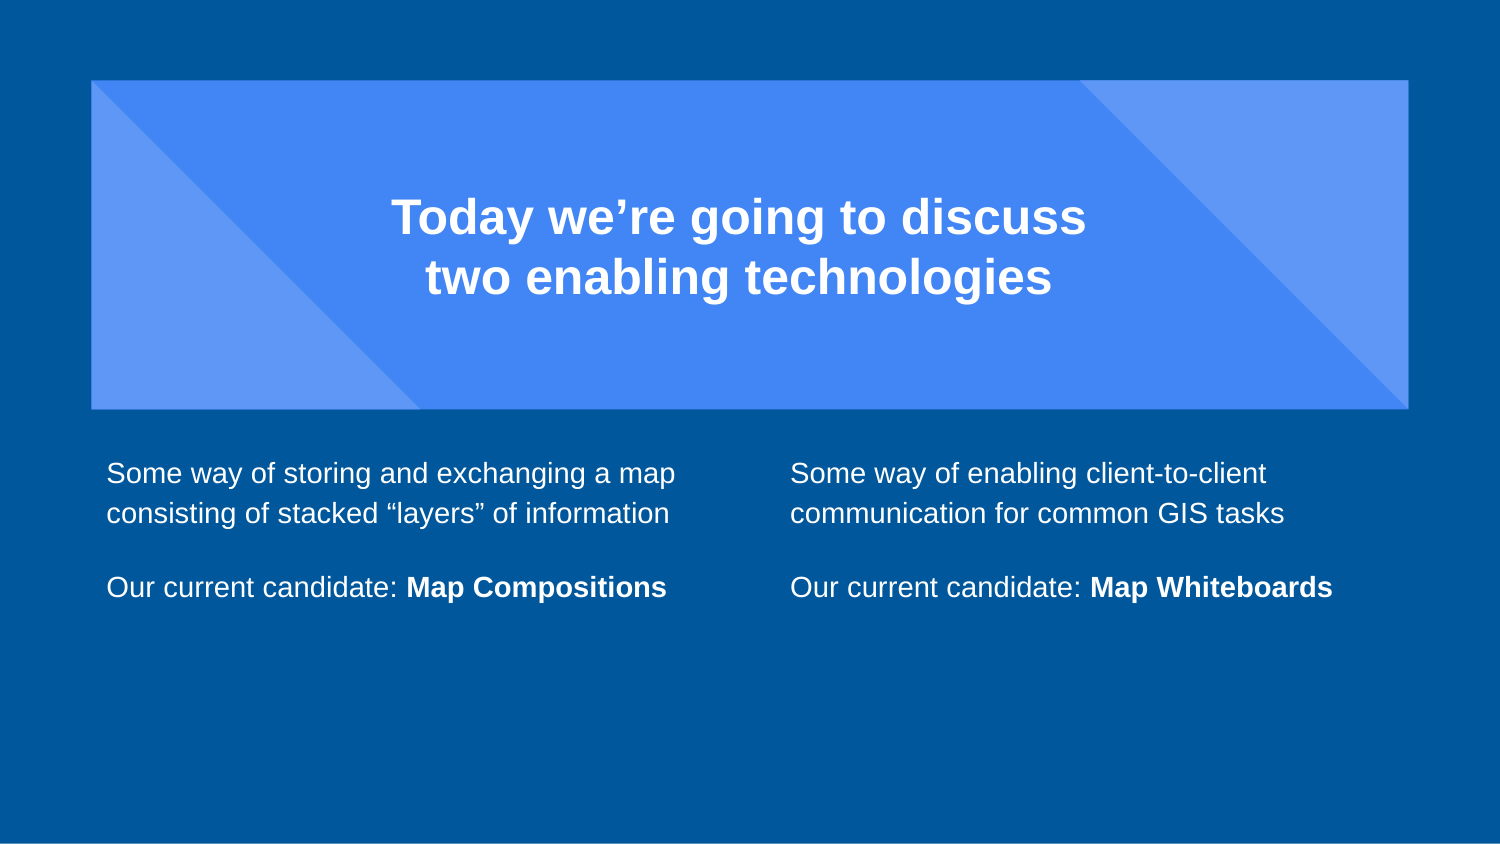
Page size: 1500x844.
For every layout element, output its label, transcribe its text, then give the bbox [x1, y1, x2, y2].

list Some way of enabling client-to-client communication for common GIS tasks Our current candidate: Map Whiteboards [775, 434, 1409, 764]
list Some way of storing and exchanging a map consisting of stacked “layers” of information Our current candidate: Map Compositions [91, 434, 725, 764]
title Today we’re going to discuss two enabling technologies [326, 115, 1152, 375]
